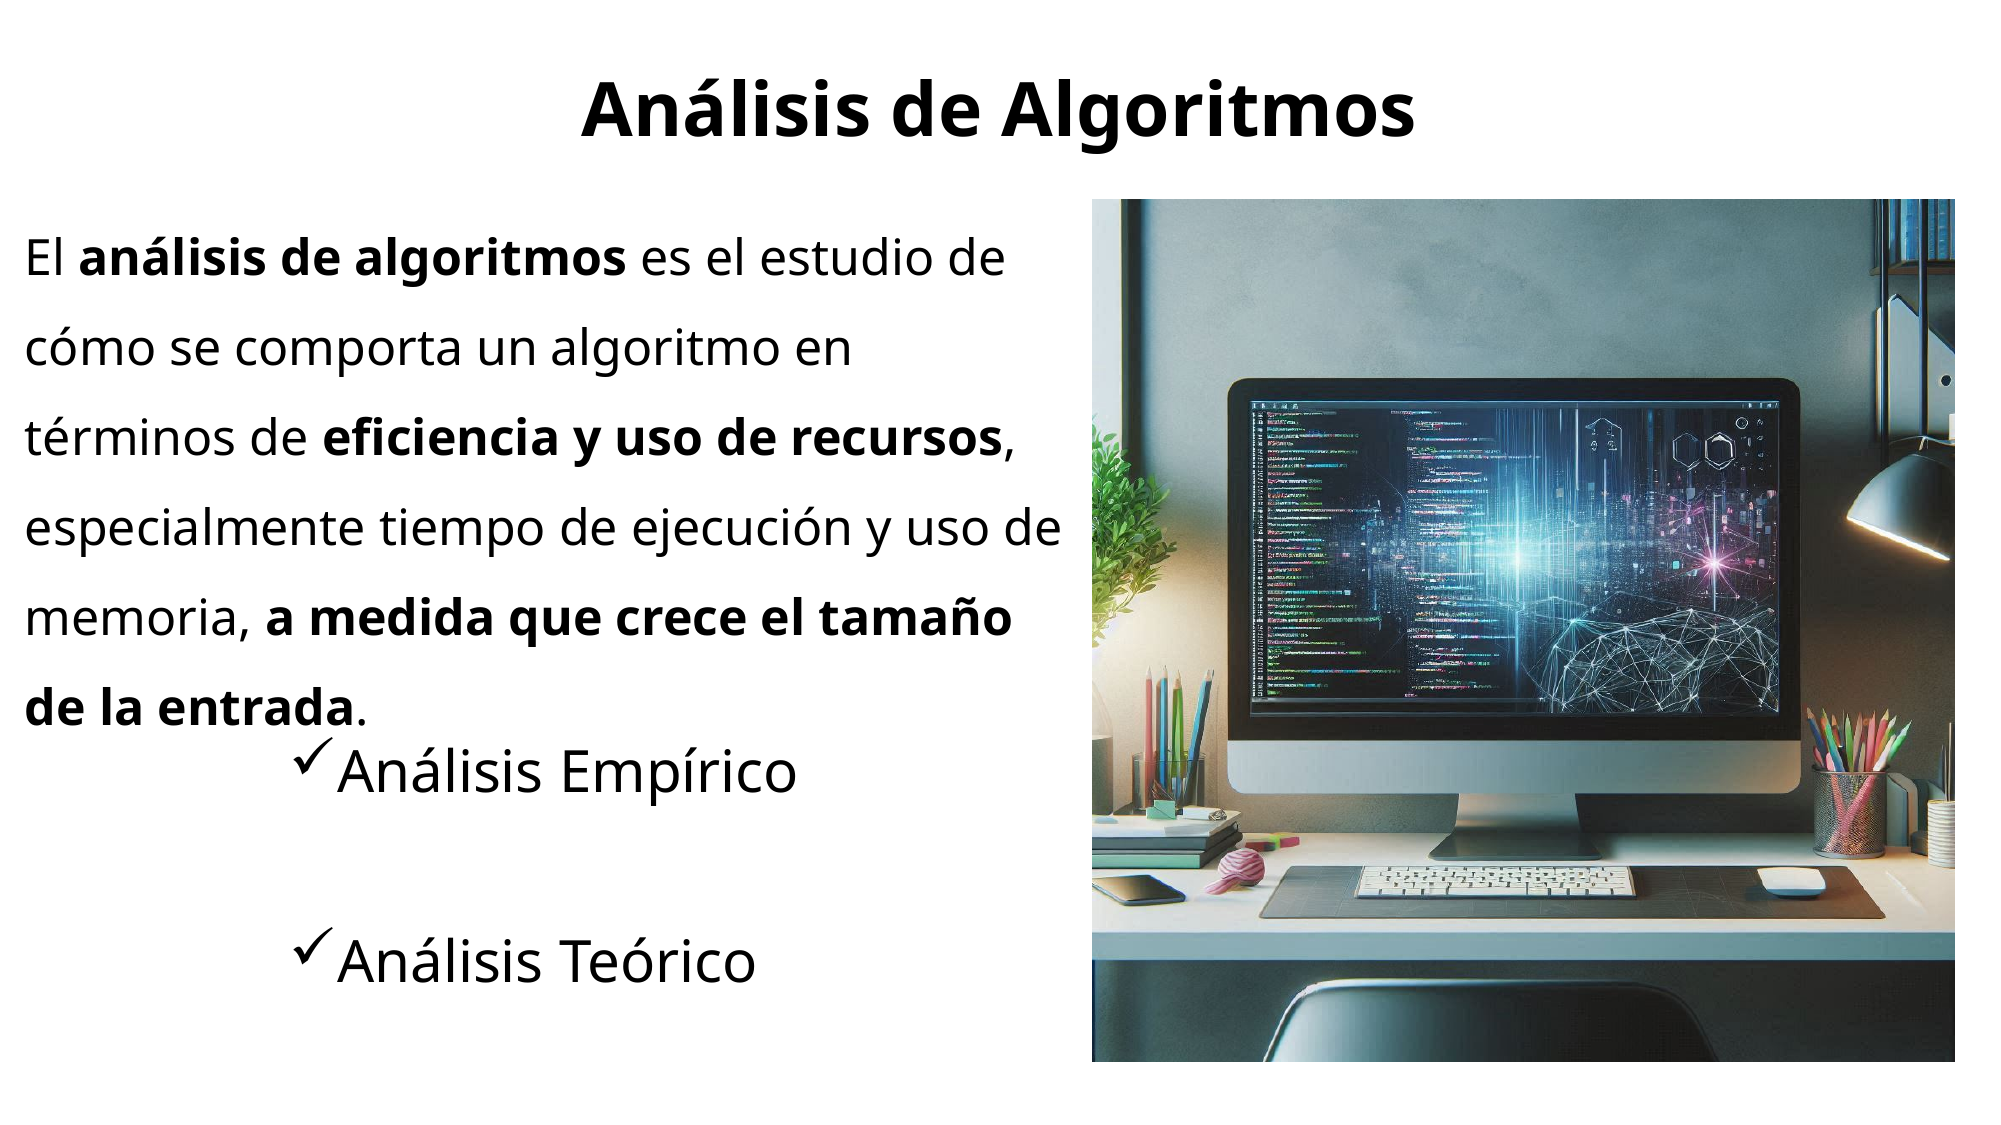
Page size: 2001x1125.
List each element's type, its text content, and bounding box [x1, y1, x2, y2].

text_box El análisis de algoritmos es el estudio de cómo se comporta un algoritmo en términos de eficiencia y uso de recursos, especialmente tiempo de ejecución y uso de memoria, a medida que crece el tamaño de la entrada. [10, 188, 1078, 743]
picture [1091, 199, 1955, 1063]
text_box Análisis Empírico Análisis Teórico [274, 743, 815, 1002]
title Análisis de Algoritmos [555, 10, 1445, 214]
